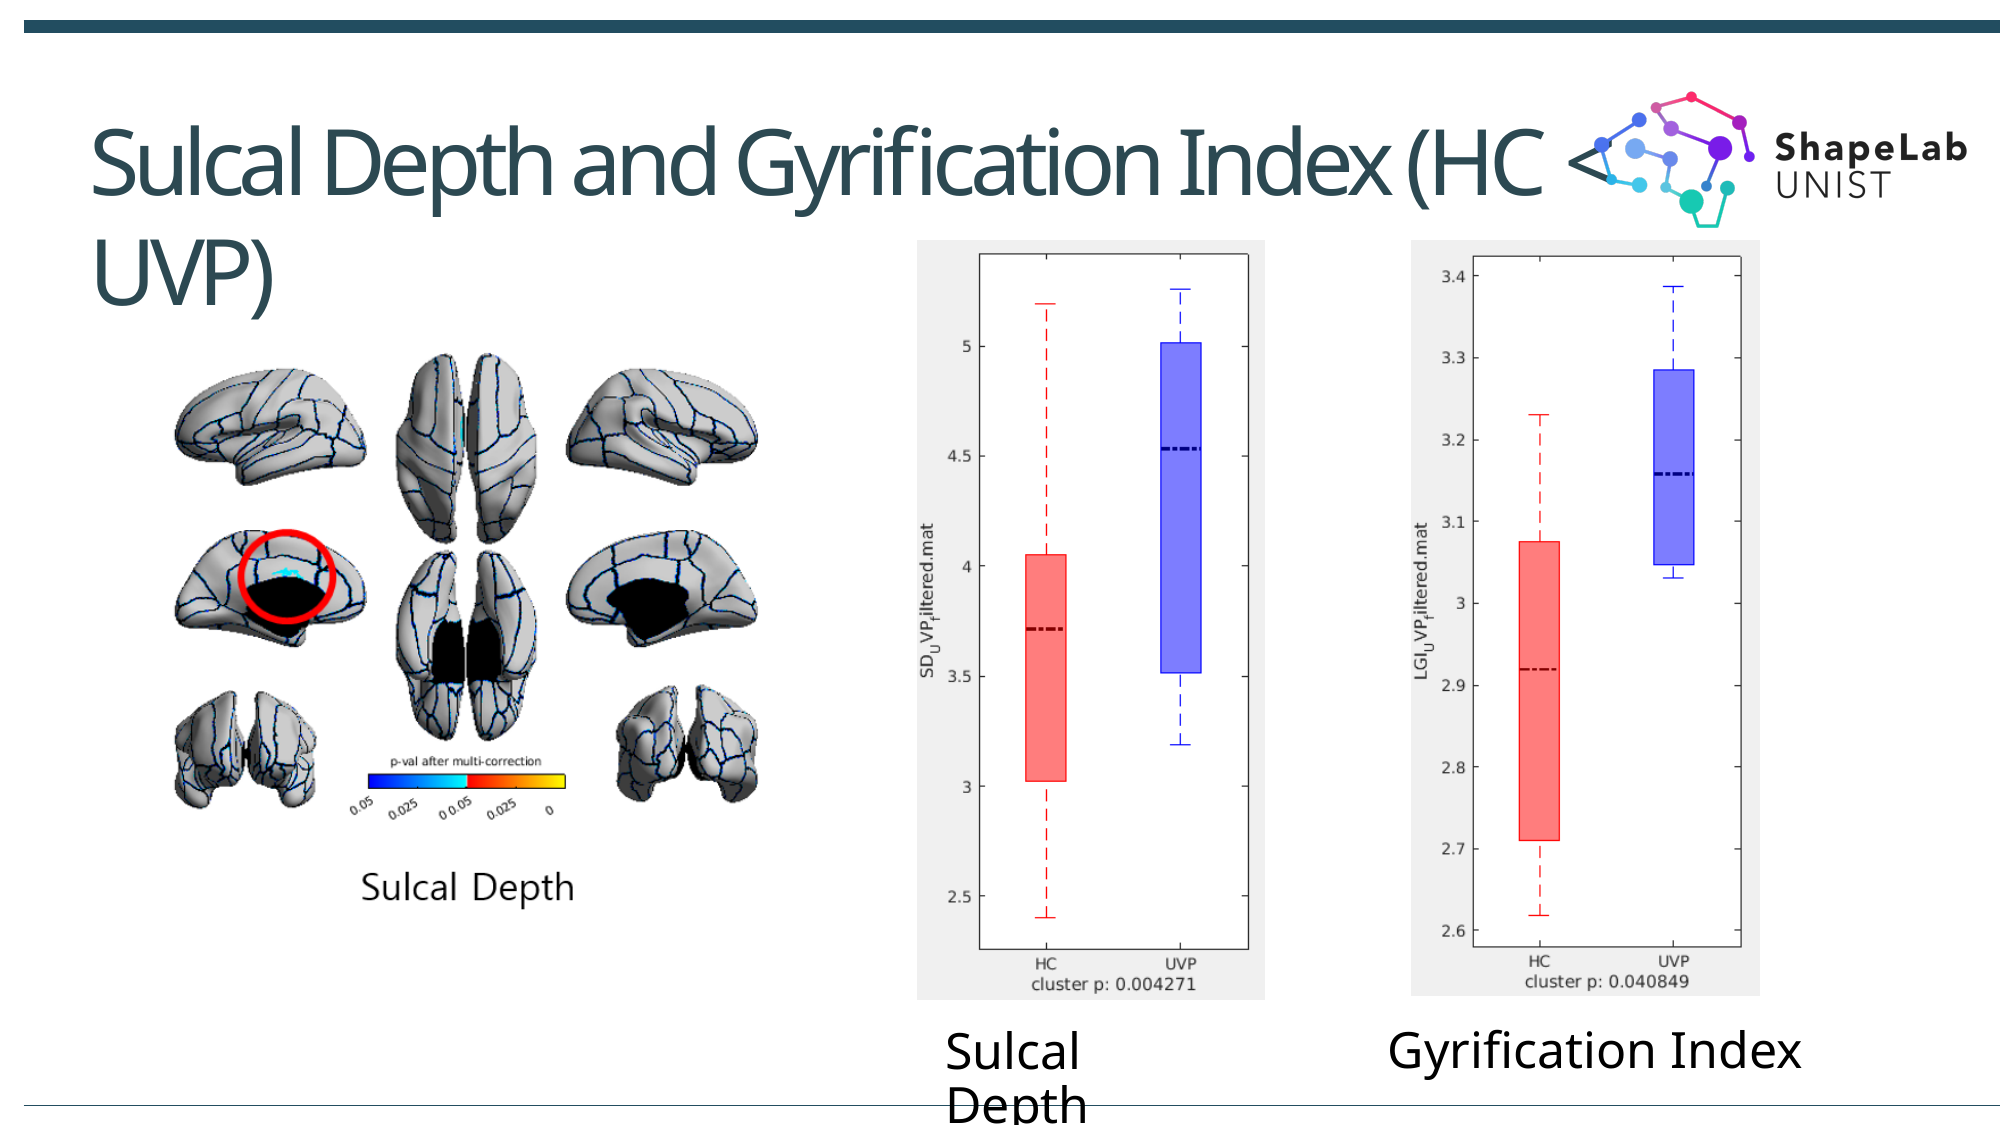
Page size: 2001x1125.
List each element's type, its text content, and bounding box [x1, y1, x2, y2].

picture [1411, 79, 1981, 996]
picture [916, 240, 1265, 1000]
text_box Sulcal Depth [930, 1018, 1252, 1100]
picture [158, 336, 784, 915]
text_box Gyrification Index [1372, 1018, 1880, 1099]
text_box Sulcal Depth and Gyrification Index (HC < UVP) [74, 96, 1581, 332]
